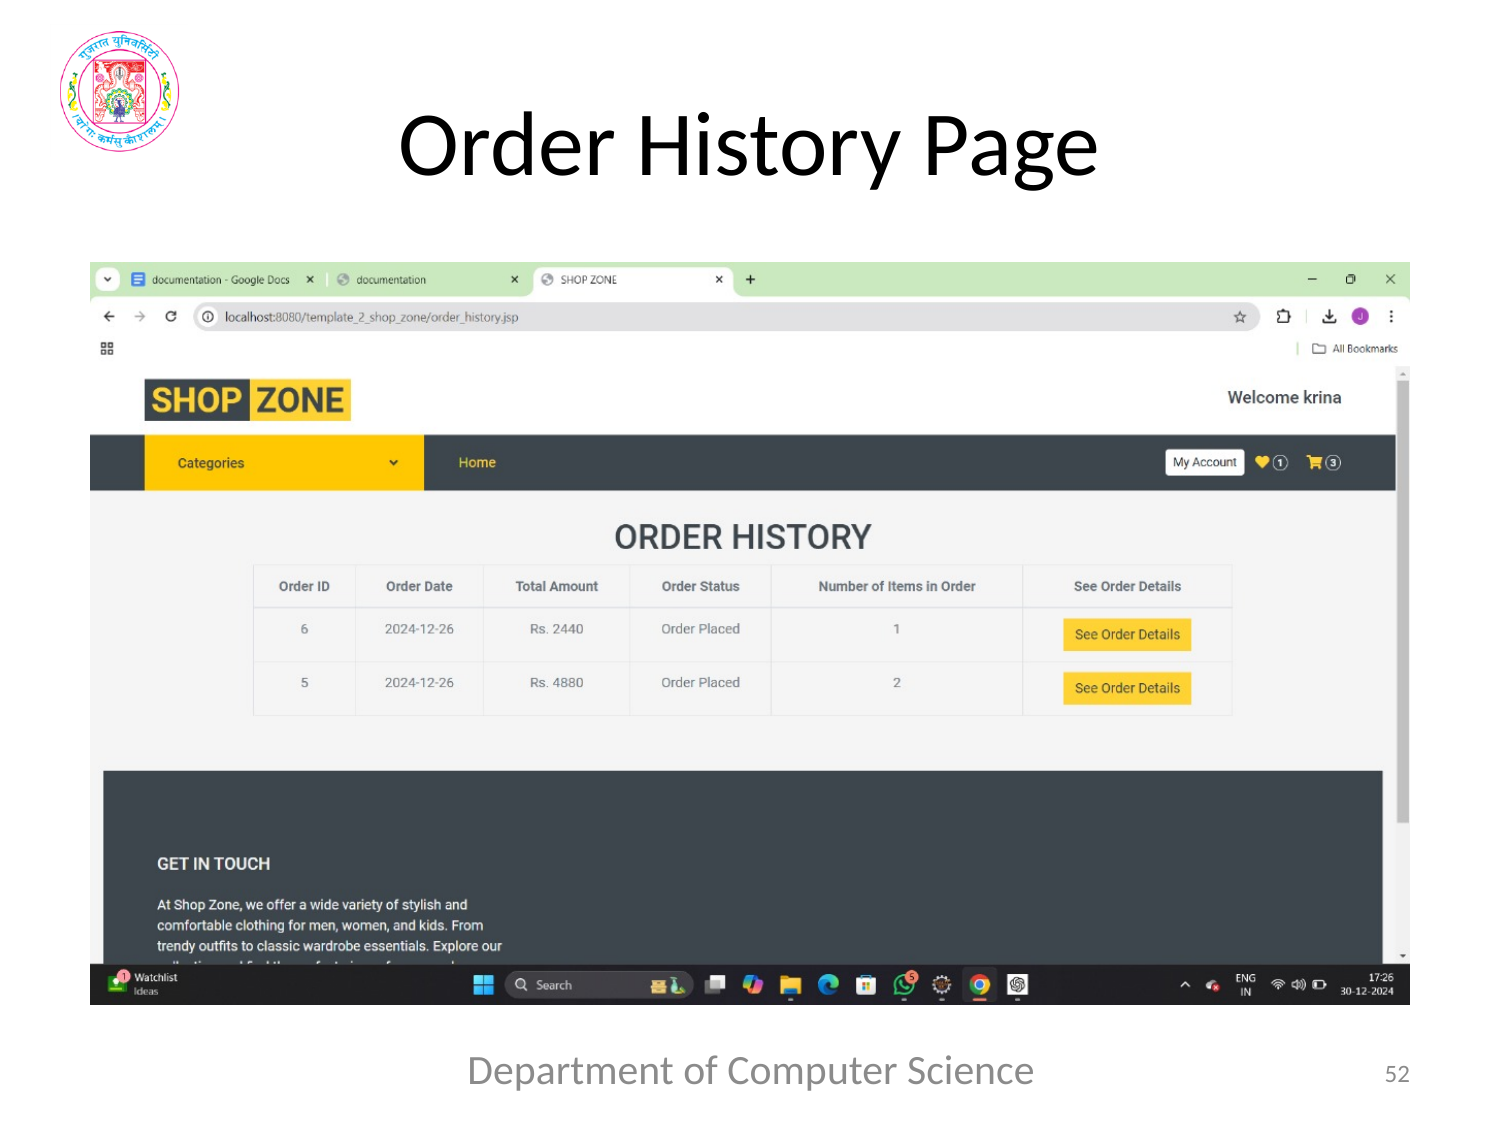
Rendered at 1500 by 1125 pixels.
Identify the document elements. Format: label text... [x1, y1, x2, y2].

title Order History Page [75, 45, 1425, 233]
slide_number 52 [1074, 1042, 1425, 1103]
picture [50, 24, 188, 157]
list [89, 262, 1411, 1006]
footer Department of Computer Science [425, 1037, 1088, 1098]
